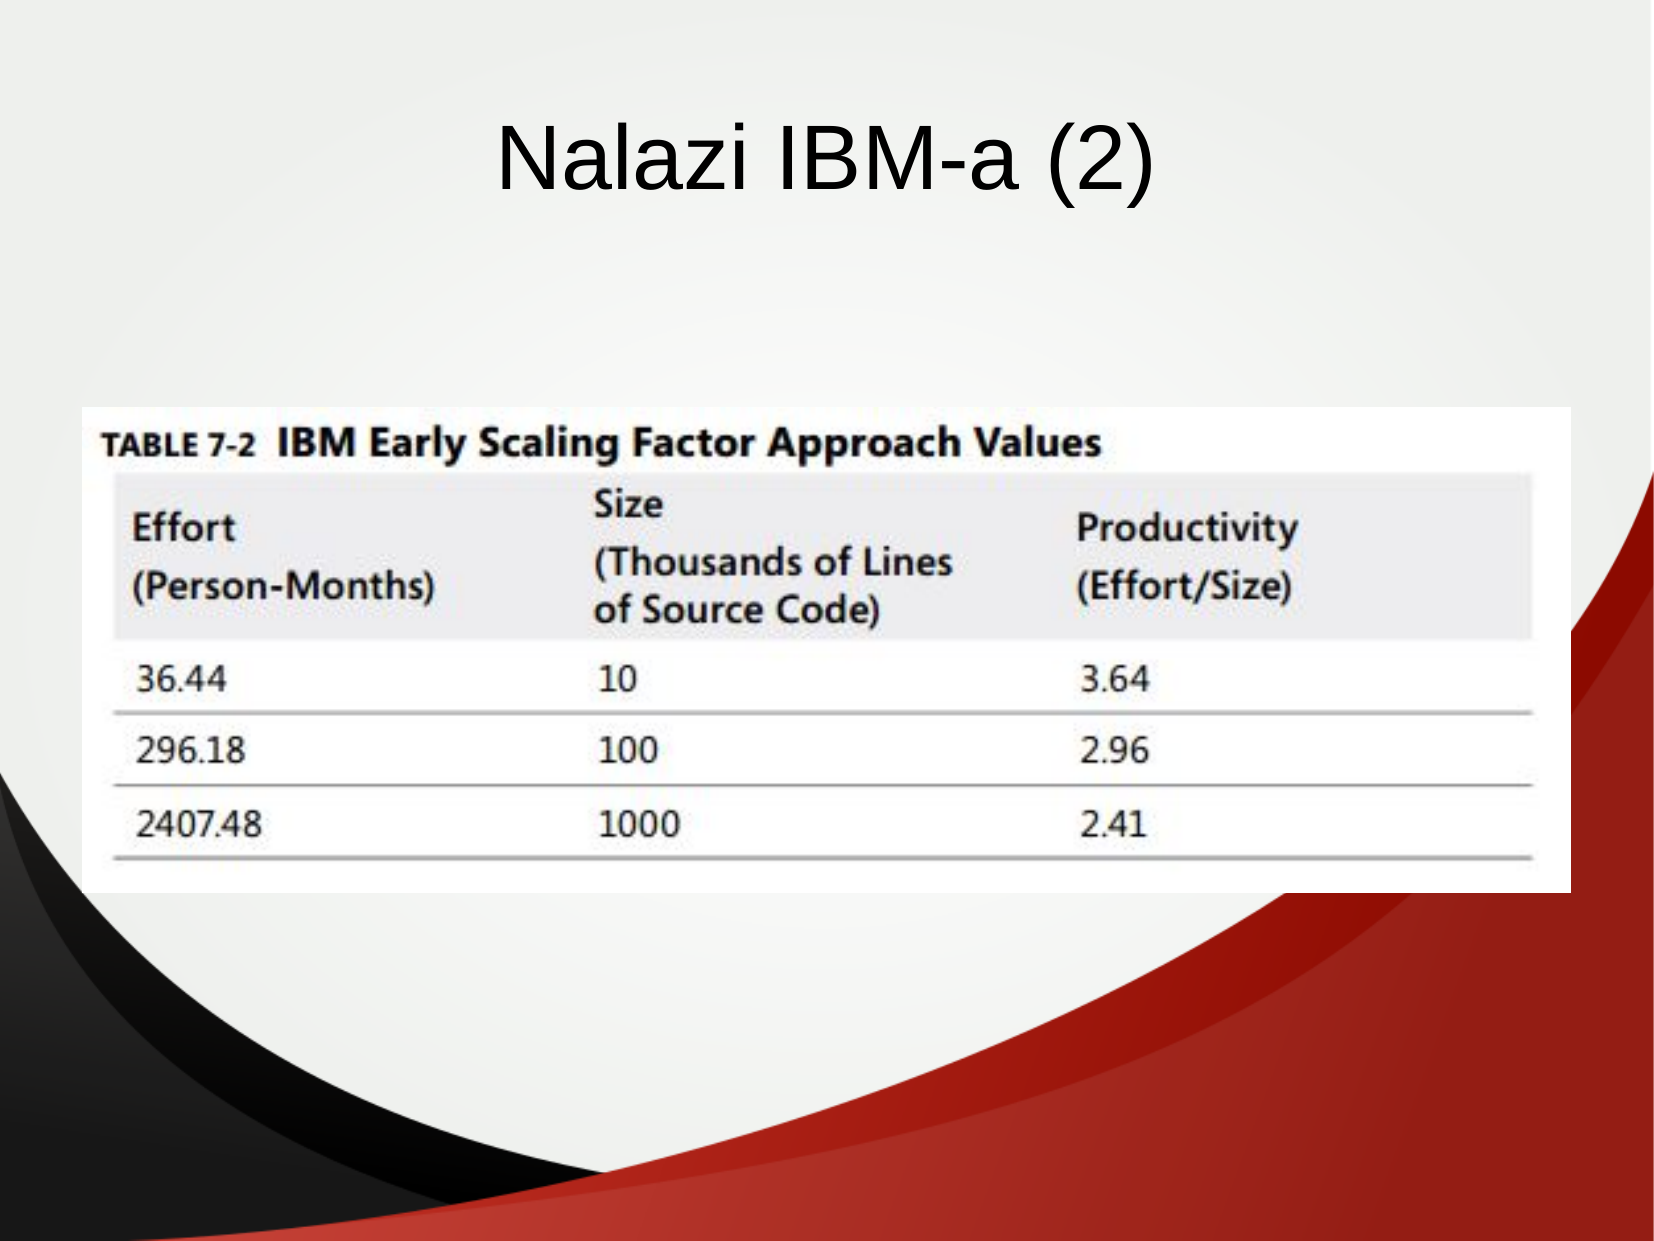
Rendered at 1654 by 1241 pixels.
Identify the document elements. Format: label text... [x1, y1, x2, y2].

picture [0, 0, 1654, 1241]
text_box Nalazi IBM-a (2) [82, 49, 1571, 257]
